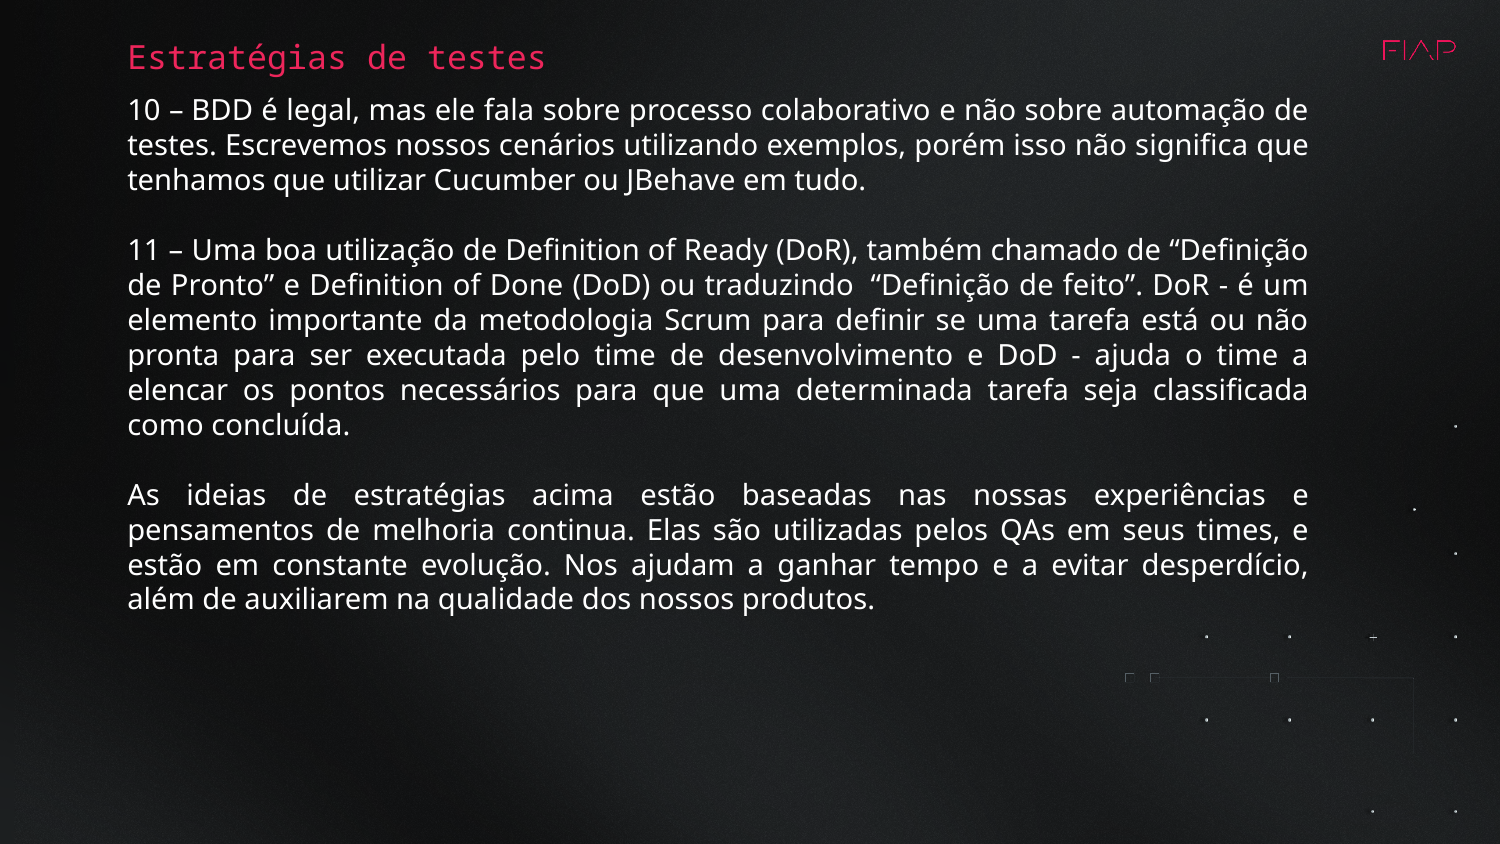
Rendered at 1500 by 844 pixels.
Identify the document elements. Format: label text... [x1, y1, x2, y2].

text_box Estratégias de testes [112, 28, 892, 84]
text_box 10 – BDD é legal, mas ele fala sobre processo colaborativo e não sobre automação de testes. Escrevemos nossos cenários utilizando exemplos, porém isso não significa que tenhamos que utilizar Cucumber ou JBehave em tudo. 11 – Uma boa utilização de Definition of Ready (DoR), também chamado de “Definição de Pronto” e Definition of Done (DoD) ou traduzindo “Definição de feito”. DoR - é um elemento importante da metodologia Scrum para definir se uma tarefa está ou não pronta para ser executada pelo time de desenvolvimento e DoD - ajuda o time a elencar os pontos necessários para que uma determinada tarefa seja classificada como concluída. As ideias de estratégias acima estão baseadas nas nossas experiências e pensamentos de melhoria continua. Elas são utilizadas pelos QAs em seus times, e estão em constante evolução. Nos ajudam a ganhar tempo e a evitar desperdício, além de auxiliarem na qualidade dos nossos produtos. [112, 84, 1325, 624]
picture [0, 0, 1500, 844]
